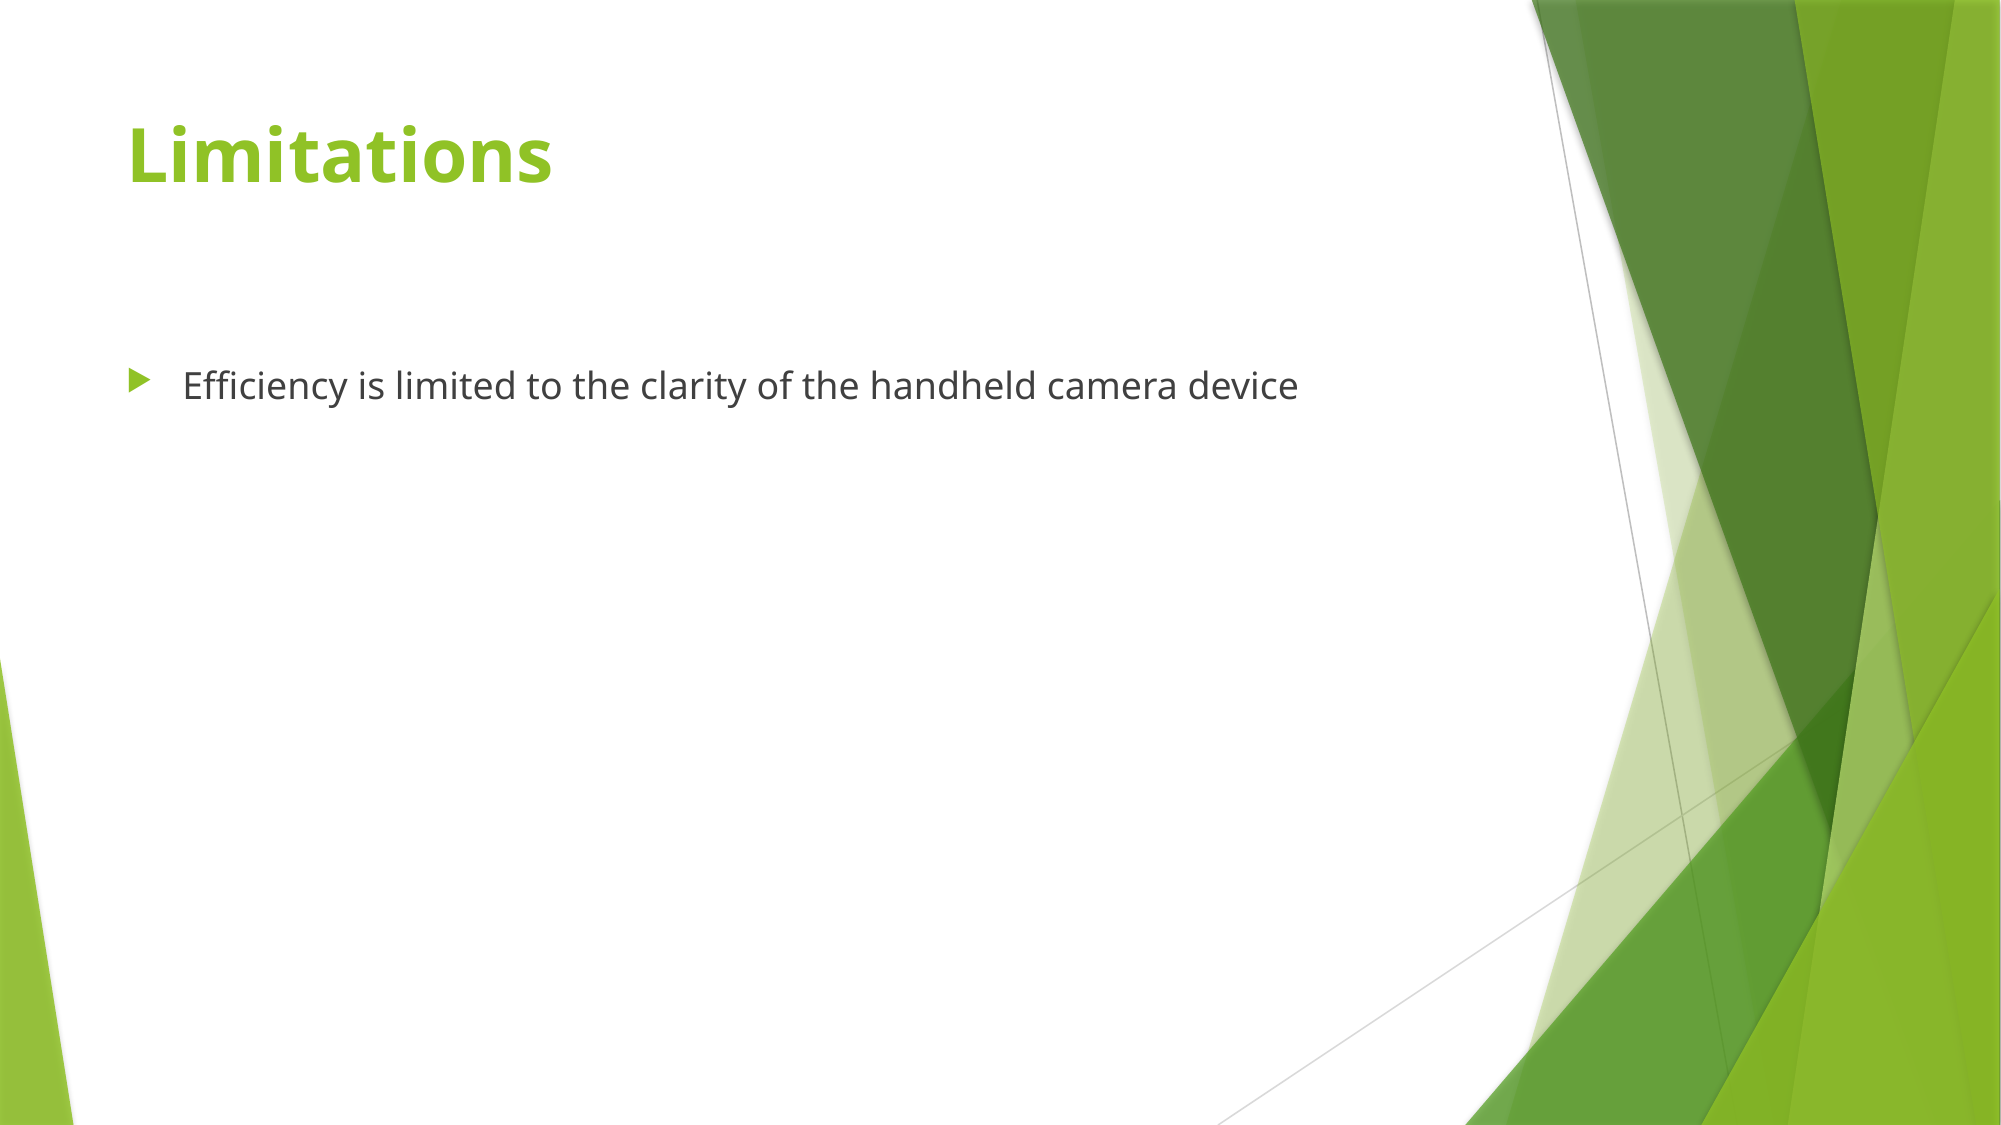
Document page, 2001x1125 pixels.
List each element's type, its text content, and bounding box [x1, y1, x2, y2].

list Efficiency is limited to the clarity of the handheld camera device [111, 354, 1522, 992]
title Limitations [111, 99, 1522, 317]
